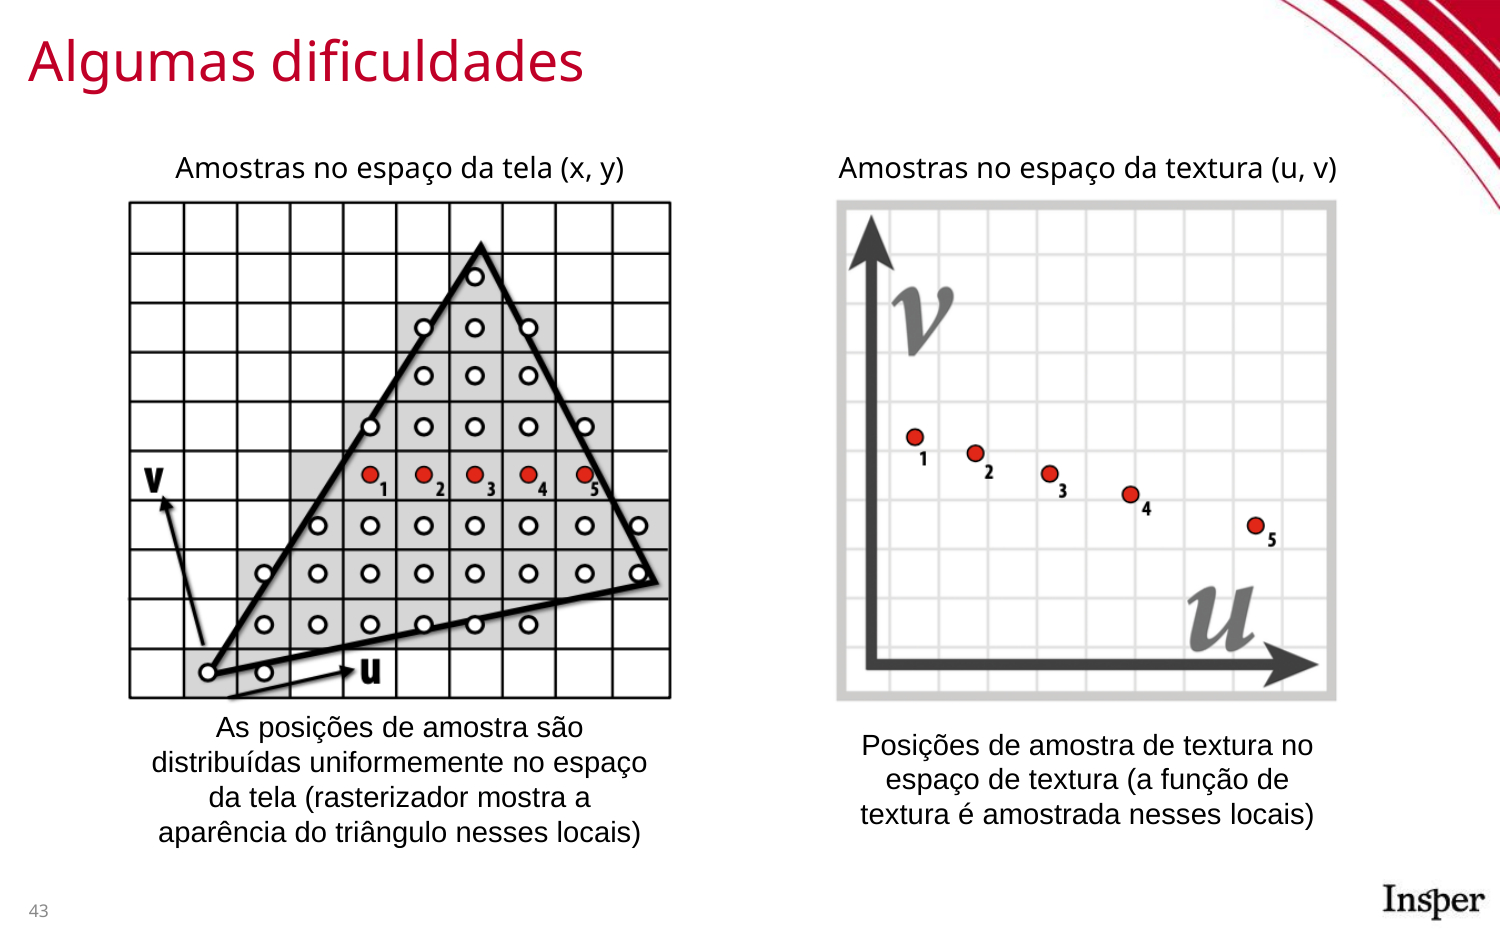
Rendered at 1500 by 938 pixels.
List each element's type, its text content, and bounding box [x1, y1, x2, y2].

slide_number ‹#› [0, 887, 78, 938]
list Amostras no espaço da textura (u, v) [817, 145, 1359, 204]
title Algumas dificuldades [13, 18, 1397, 104]
list Amostras no espaço da tela (x, y) [129, 145, 671, 193]
picture [123, 0, 1500, 938]
text_box Posições de amostra de textura no espaço de textura (a função de textura é amostrada nesses locais) [841, 717, 1334, 846]
text_box As posições de amostra são distribuídas uniformemente no espaço da tela (rasterizador mostra a aparência do triângulo nesses locais) [129, 715, 671, 863]
